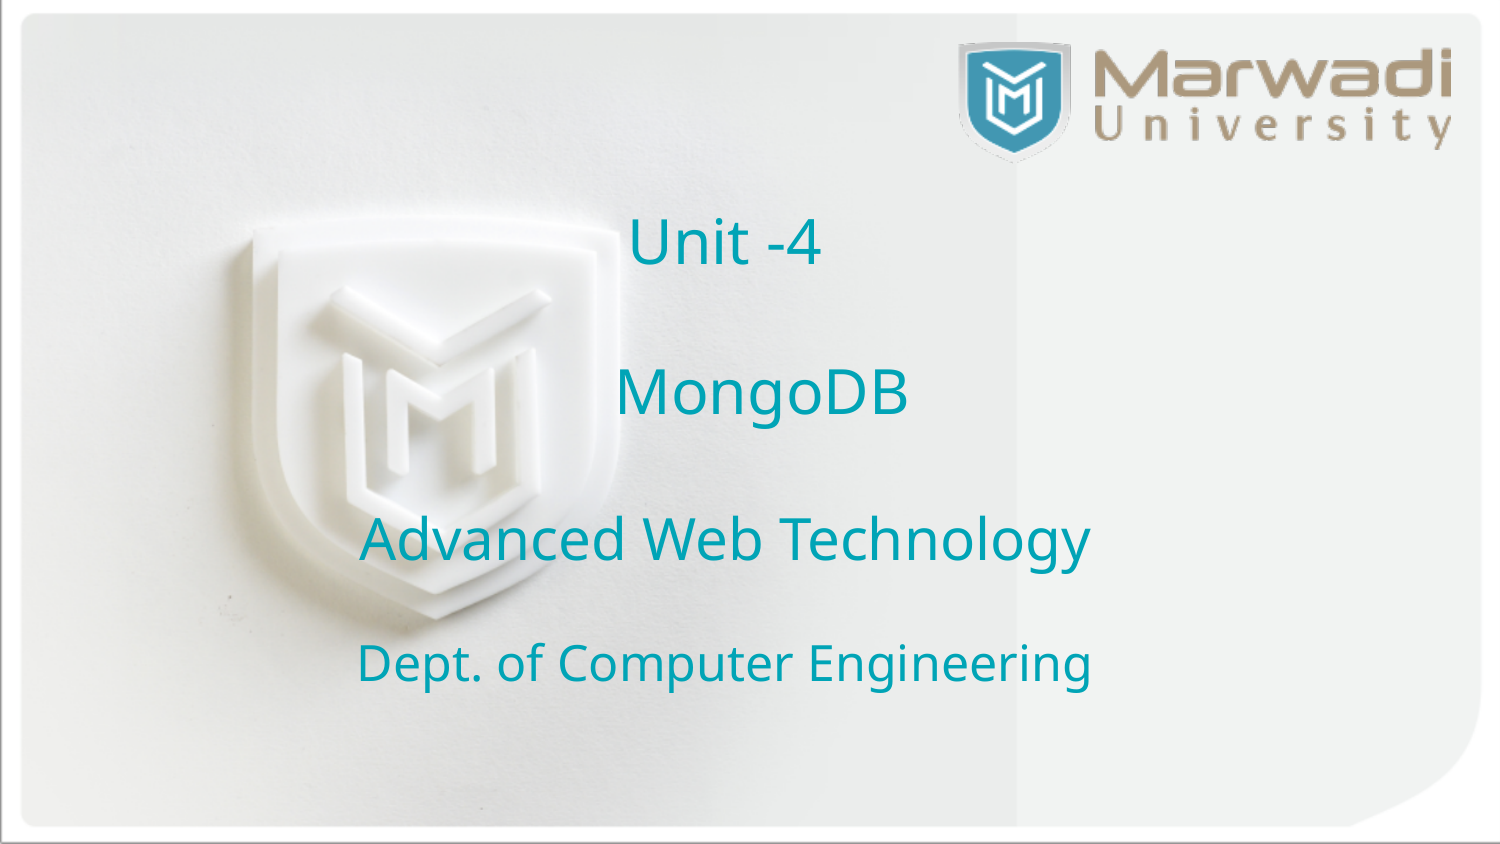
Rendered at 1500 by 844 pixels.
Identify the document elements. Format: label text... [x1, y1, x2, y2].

subtitle Unit -4 MongoDB Advanced Web Technology Dept. of Computer Engineering [303, 186, 1147, 551]
picture [0, 0, 1500, 844]
